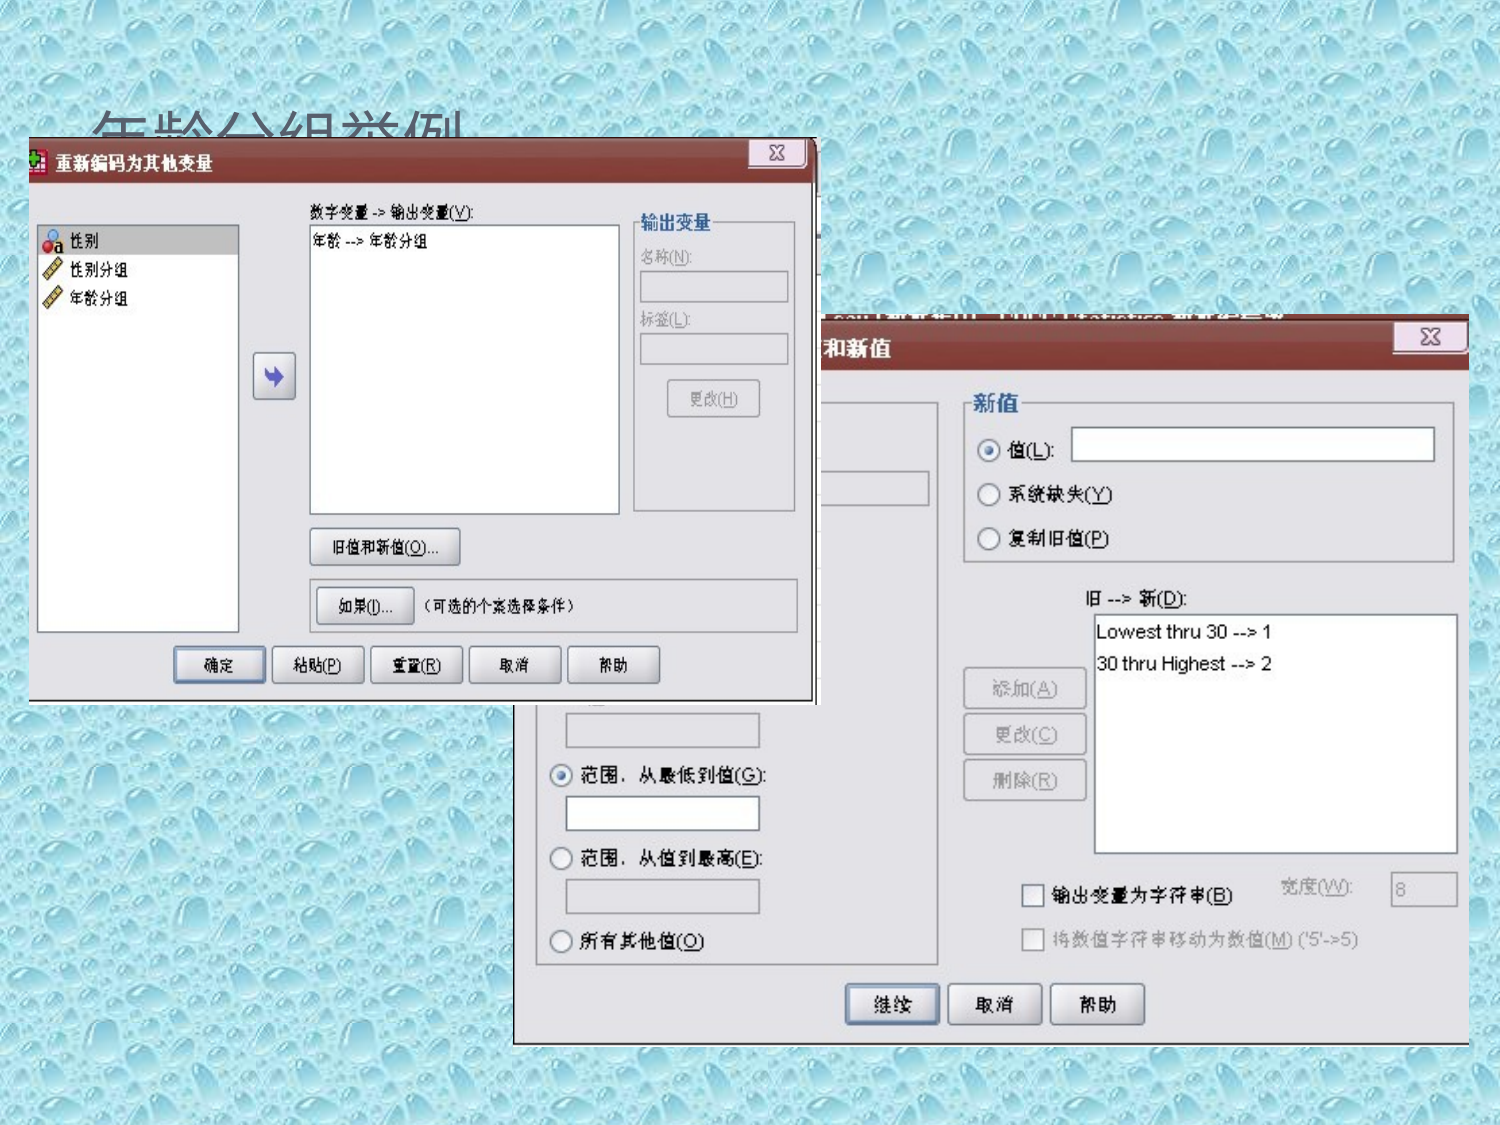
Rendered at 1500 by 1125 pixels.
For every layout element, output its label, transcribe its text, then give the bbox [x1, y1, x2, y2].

title 年龄分组举例 [74, 44, 1301, 233]
picture [0, 0, 1500, 1125]
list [513, 314, 1469, 1048]
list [29, 136, 822, 705]
